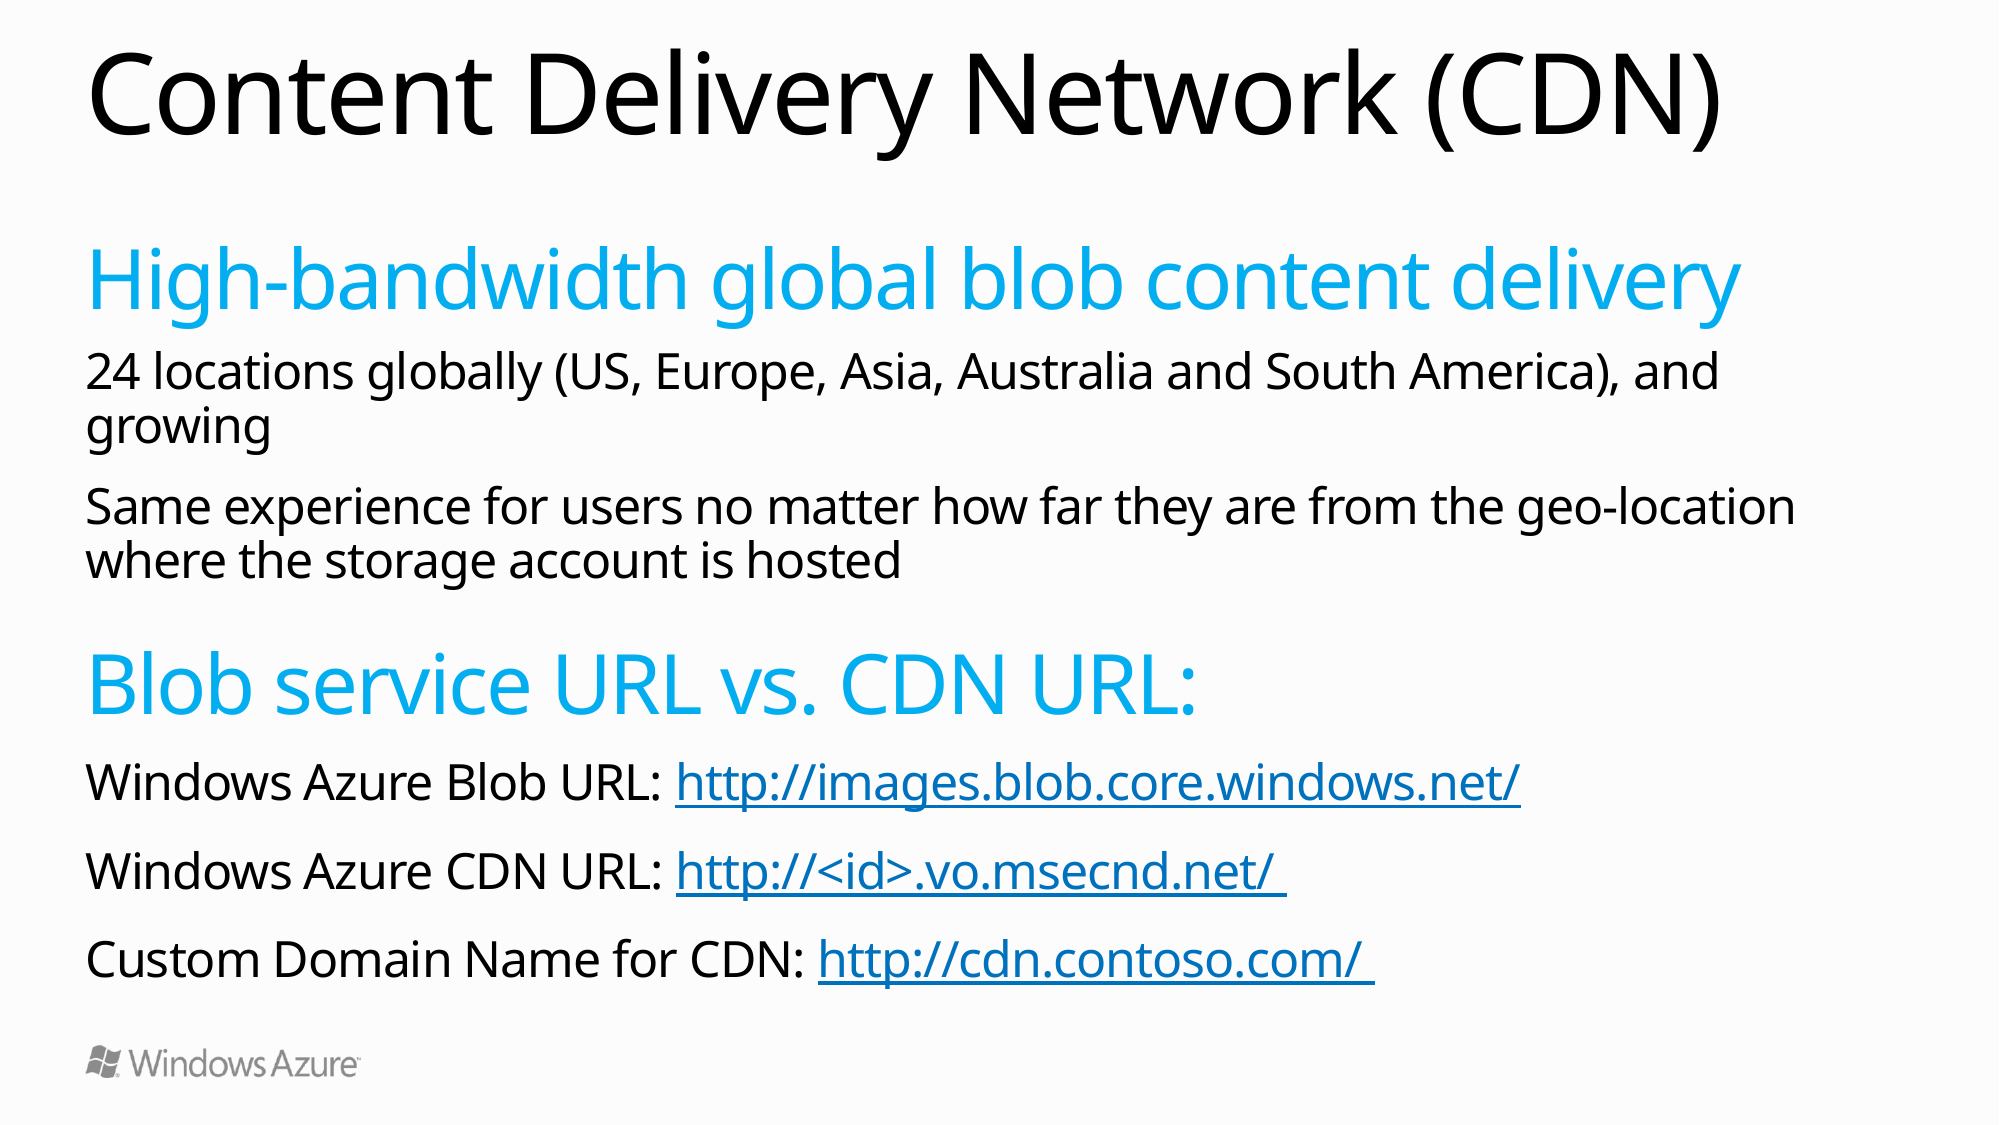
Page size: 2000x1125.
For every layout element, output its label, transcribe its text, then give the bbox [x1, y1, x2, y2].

list High-bandwidth global blob content delivery 24 locations globally (US, Europe, Asia, Australia and South America), and growing Same experience for users no matter how far they are from the geo-location where the storage account is hosted Blob service URL vs. CDN URL: Windows Azure Blob URL: http://images.blob.core.windows.net/ Windows Azure CDN URL: http://<id>.vo.msecnd.net/ Custom Domain Name for CDN: http://cdn.contoso.com/ [85, 237, 1914, 393]
title Content Delivery Network (CDN) [85, 37, 1914, 161]
